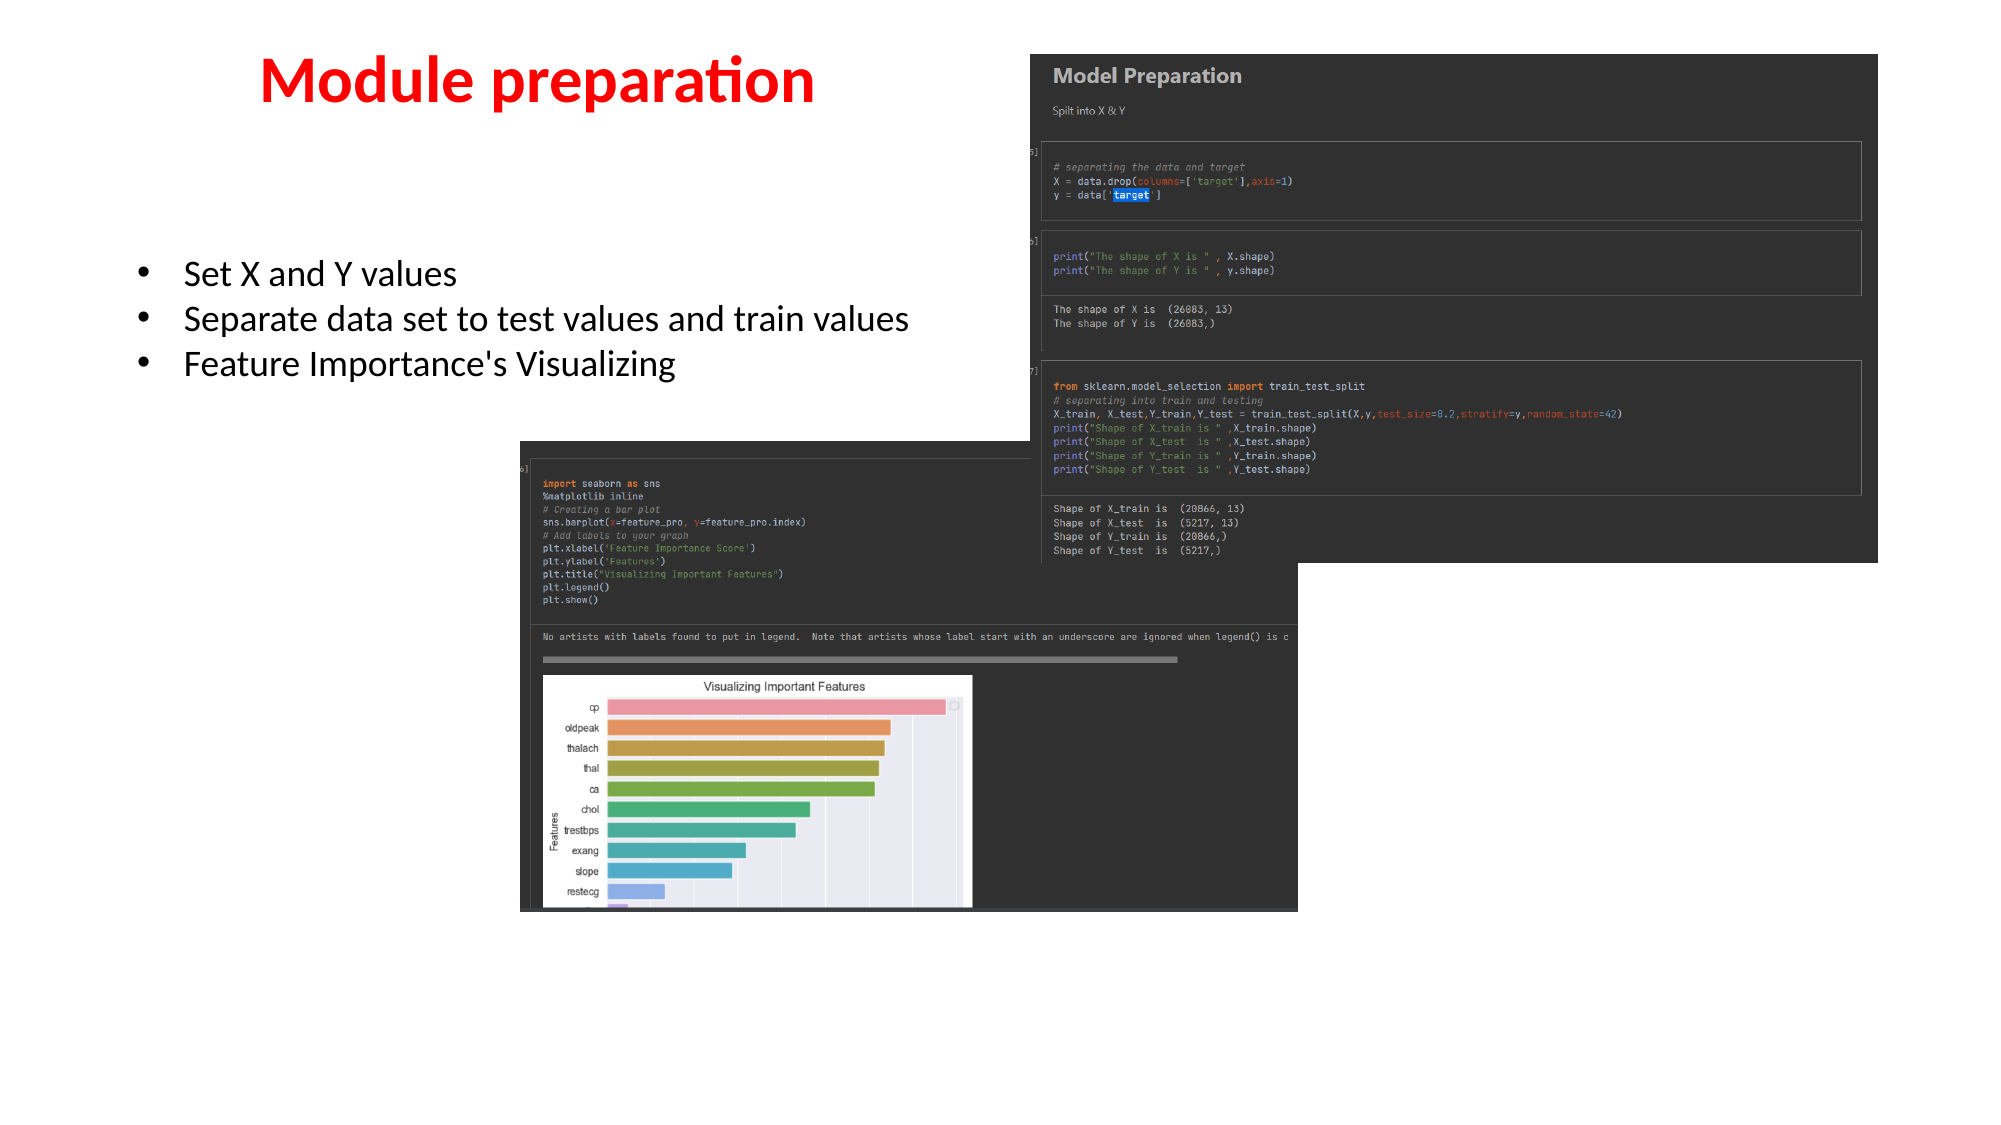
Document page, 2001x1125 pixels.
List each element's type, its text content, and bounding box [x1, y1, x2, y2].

text_box Set X and Y values Separate data set to test values and train values Feature Importance's Visualizing [122, 241, 970, 392]
picture [520, 54, 1878, 912]
text_box Module preparation [45, 22, 1046, 177]
